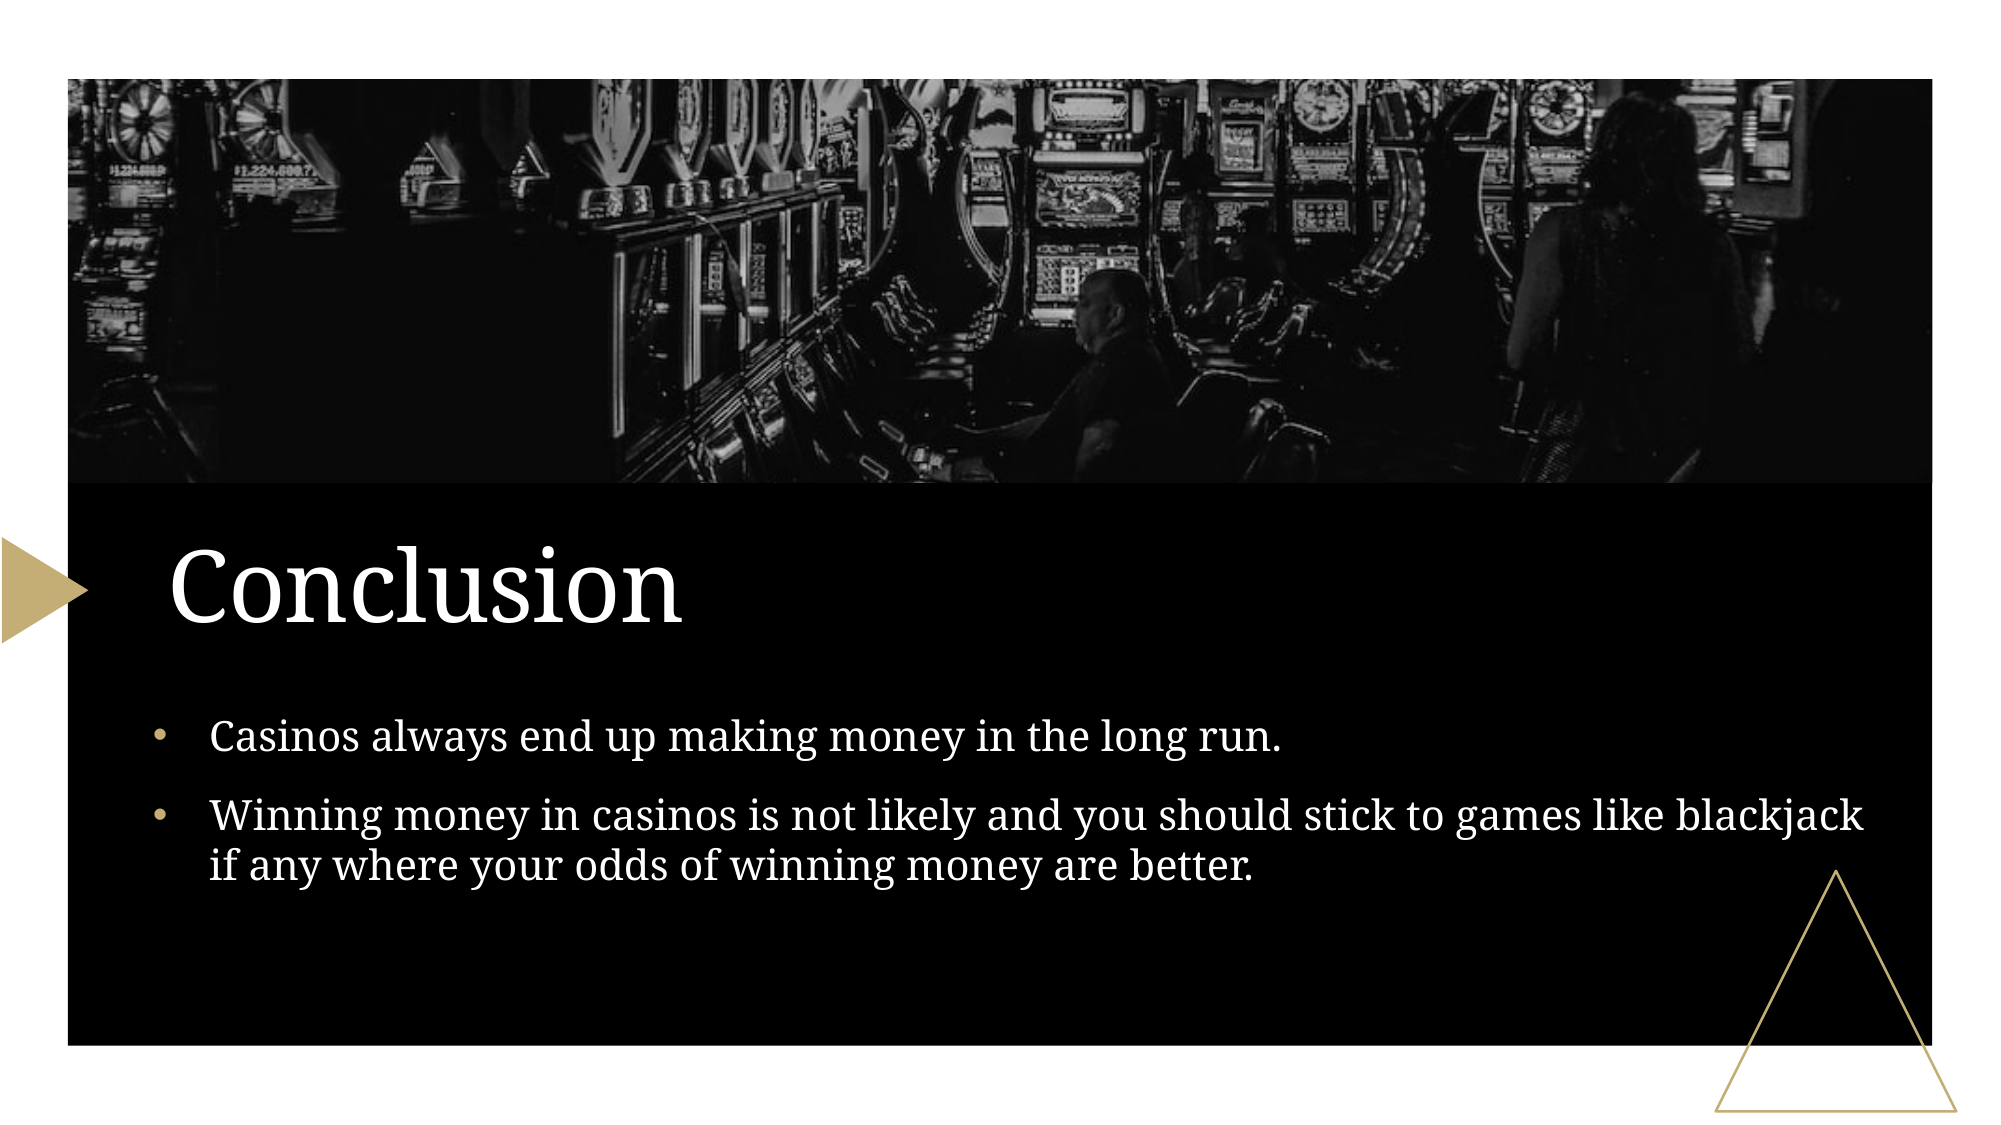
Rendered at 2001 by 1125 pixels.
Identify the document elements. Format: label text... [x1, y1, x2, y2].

list Casinos always end up making money in the long run. Winning money in casinos is not likely and you should stick to games like blackjack if any where your odds of winning money are better. [152, 702, 1868, 996]
picture [67, 78, 1933, 484]
title Conclusion [152, 515, 1868, 665]
